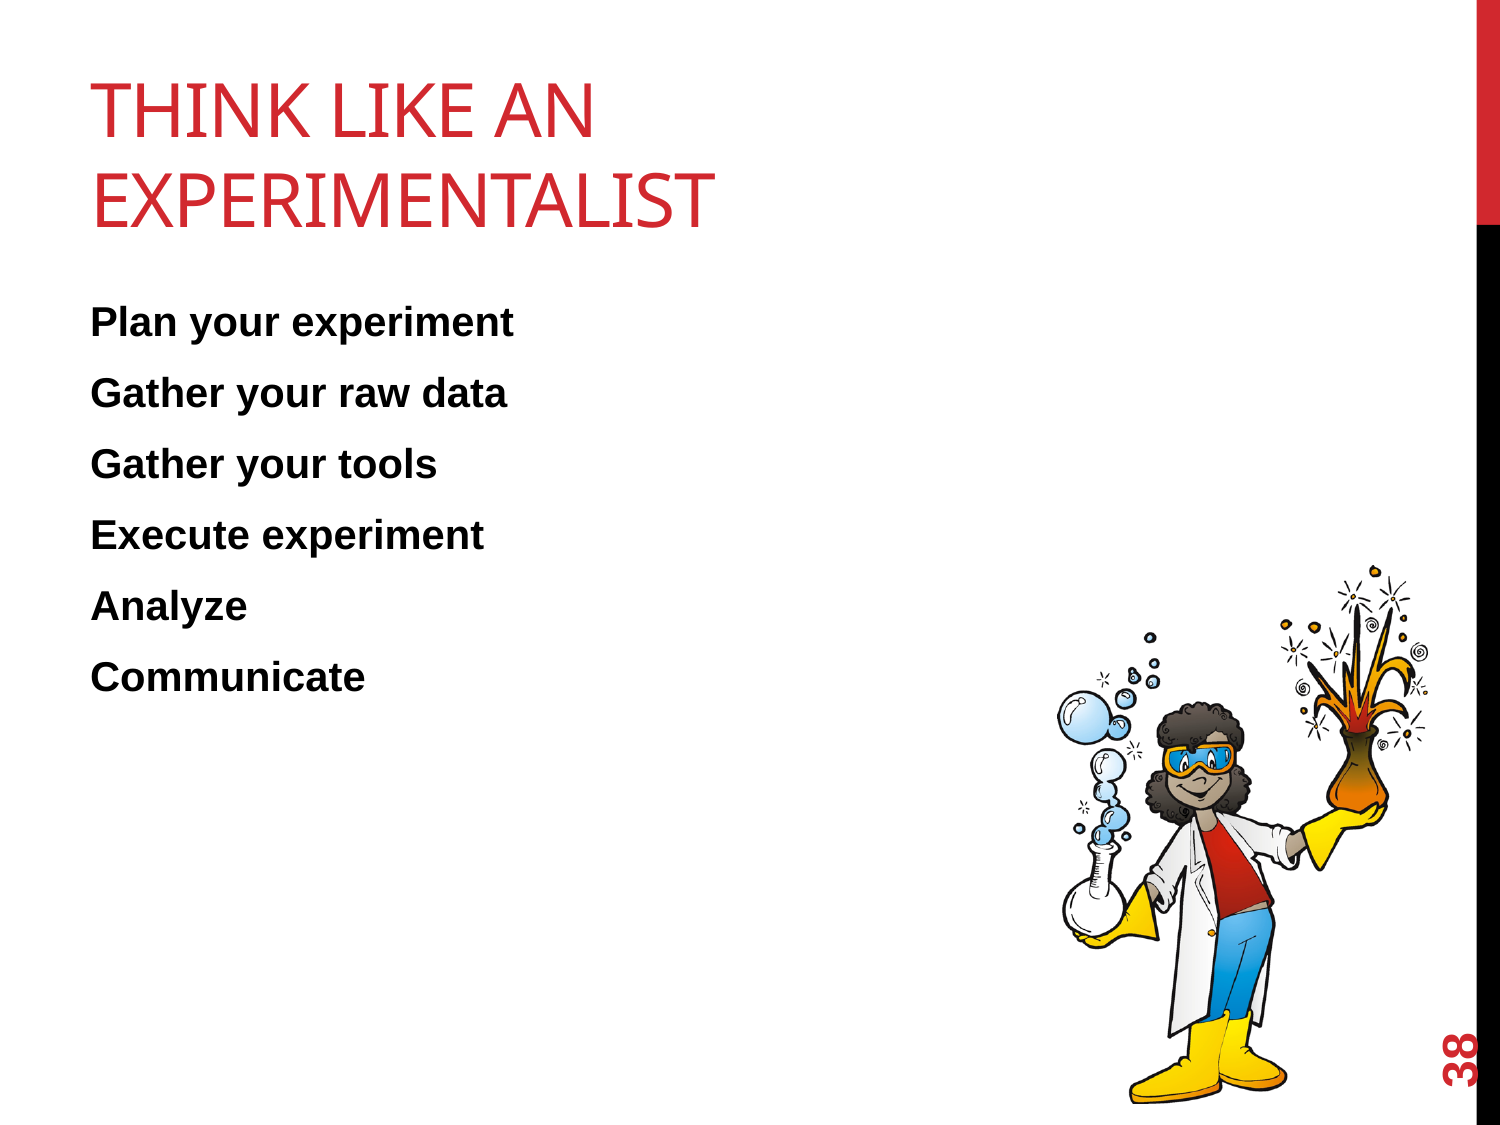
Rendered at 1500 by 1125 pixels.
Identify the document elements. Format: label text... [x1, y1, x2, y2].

list Plan your experiment Gather your raw data Gather your tools Execute experiment Analyze Communicate [75, 287, 1325, 1005]
picture [1056, 565, 1429, 1104]
title Think like an experimentalist [75, 25, 1025, 250]
slide_number 38 [1434, 887, 1488, 1104]
